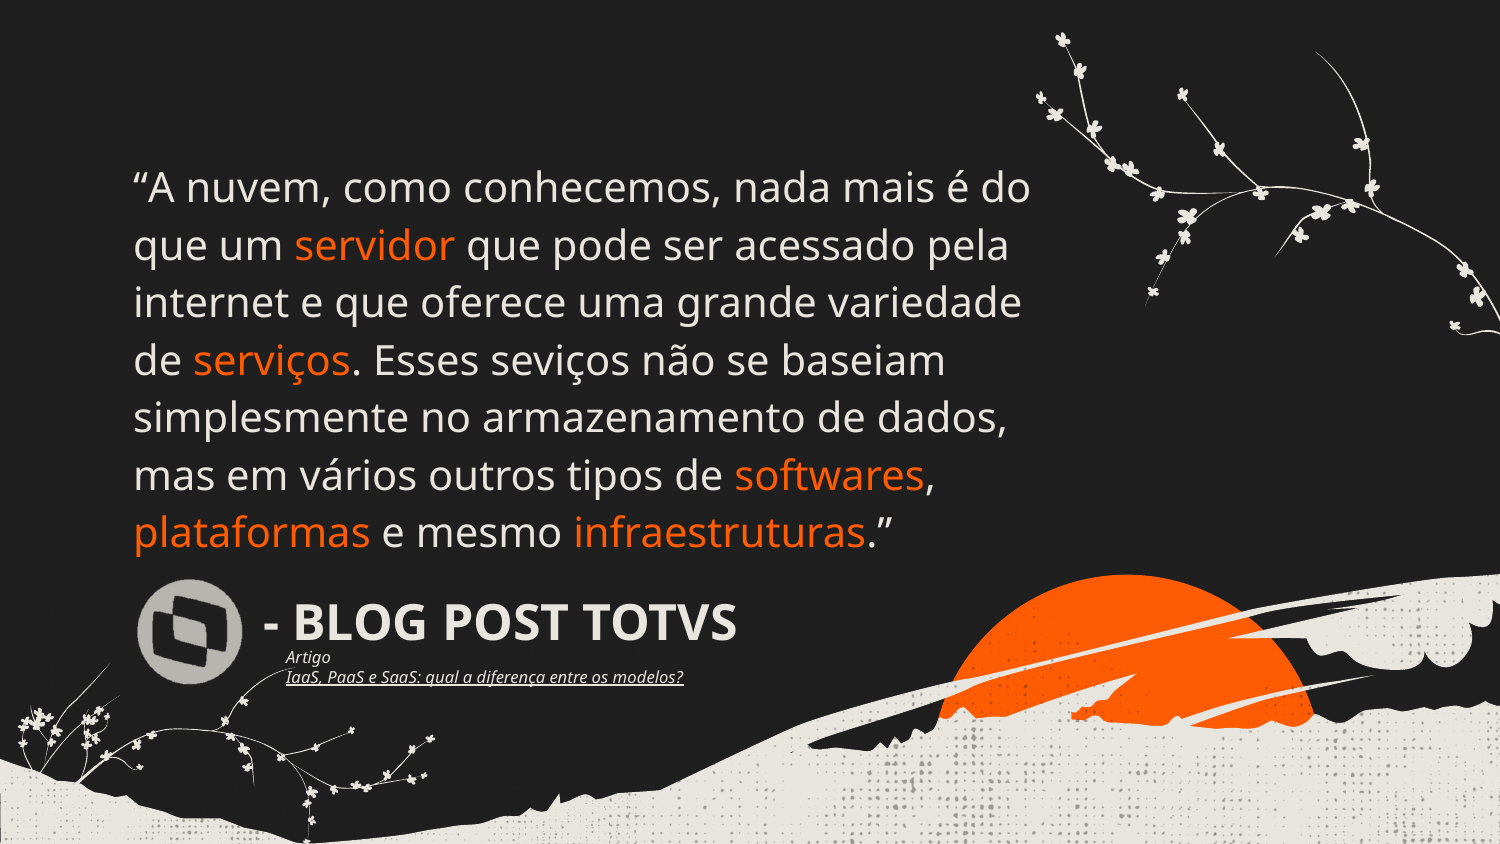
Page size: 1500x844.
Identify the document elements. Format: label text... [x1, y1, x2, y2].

text_box Artigo IaaS, PaaS e SaaS: qual a diferença entre os modelos? [271, 639, 745, 697]
subtitle “A nuvem, como conhecemos, nada mais é do que um servidor que pode ser acessado pela internet e que oferece uma grande variedade de serviços. Esses seviços não se baseiam simplesmente no armazenamento de dados, mas em vários outros tipos de softwares, plataformas e mesmo infraestruturas.” [118, 163, 1060, 546]
picture [0, 466, 1500, 844]
title - BLOG POST TOTVS [250, 572, 946, 660]
